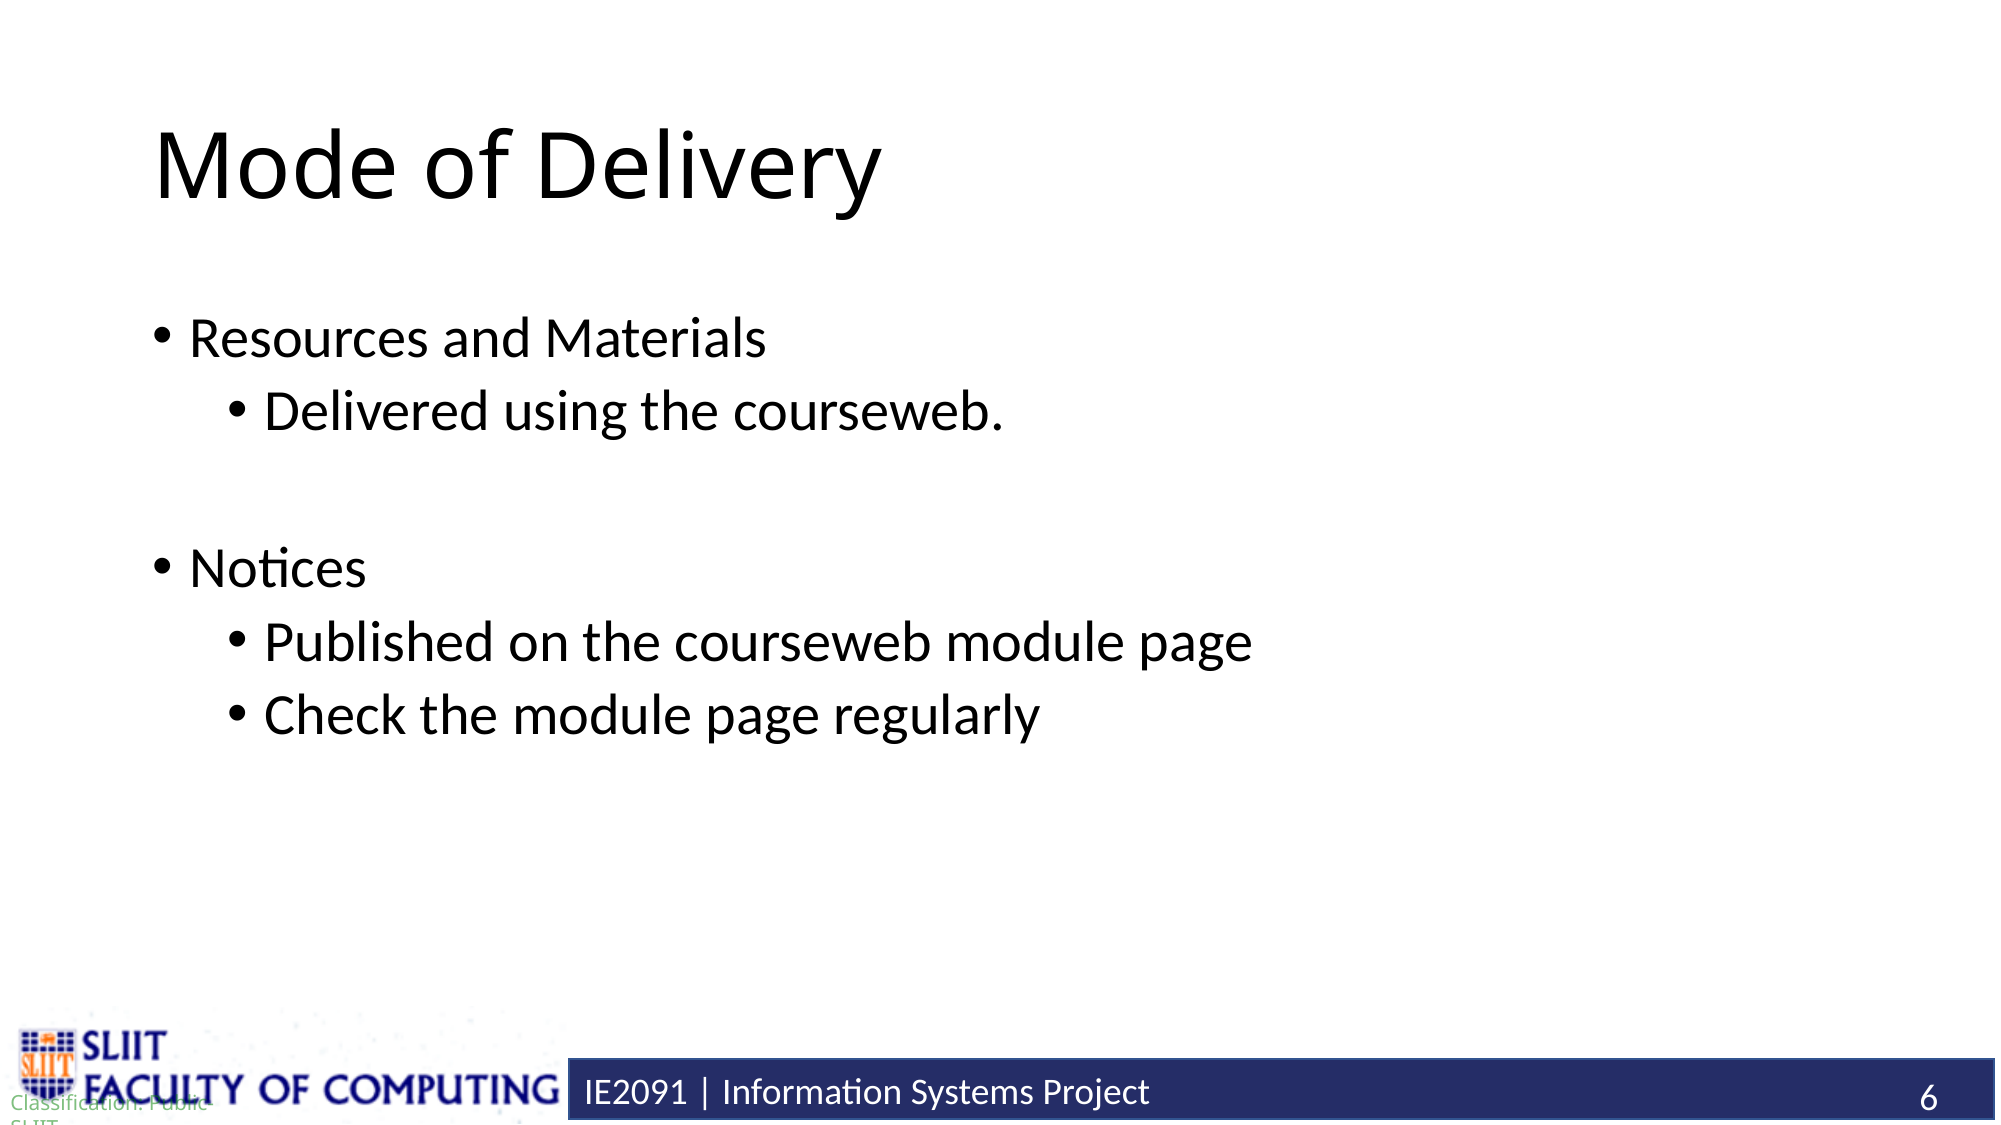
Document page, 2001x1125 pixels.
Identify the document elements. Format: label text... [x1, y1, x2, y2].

picture [0, 1006, 568, 1124]
list Resources and Materials Delivered using the courseweb. Notices Published on the courseweb module page Check the module page regularly [137, 299, 1863, 1014]
slide_number 6 [1904, 1065, 2000, 1125]
title Mode of Delivery [137, 59, 1863, 278]
